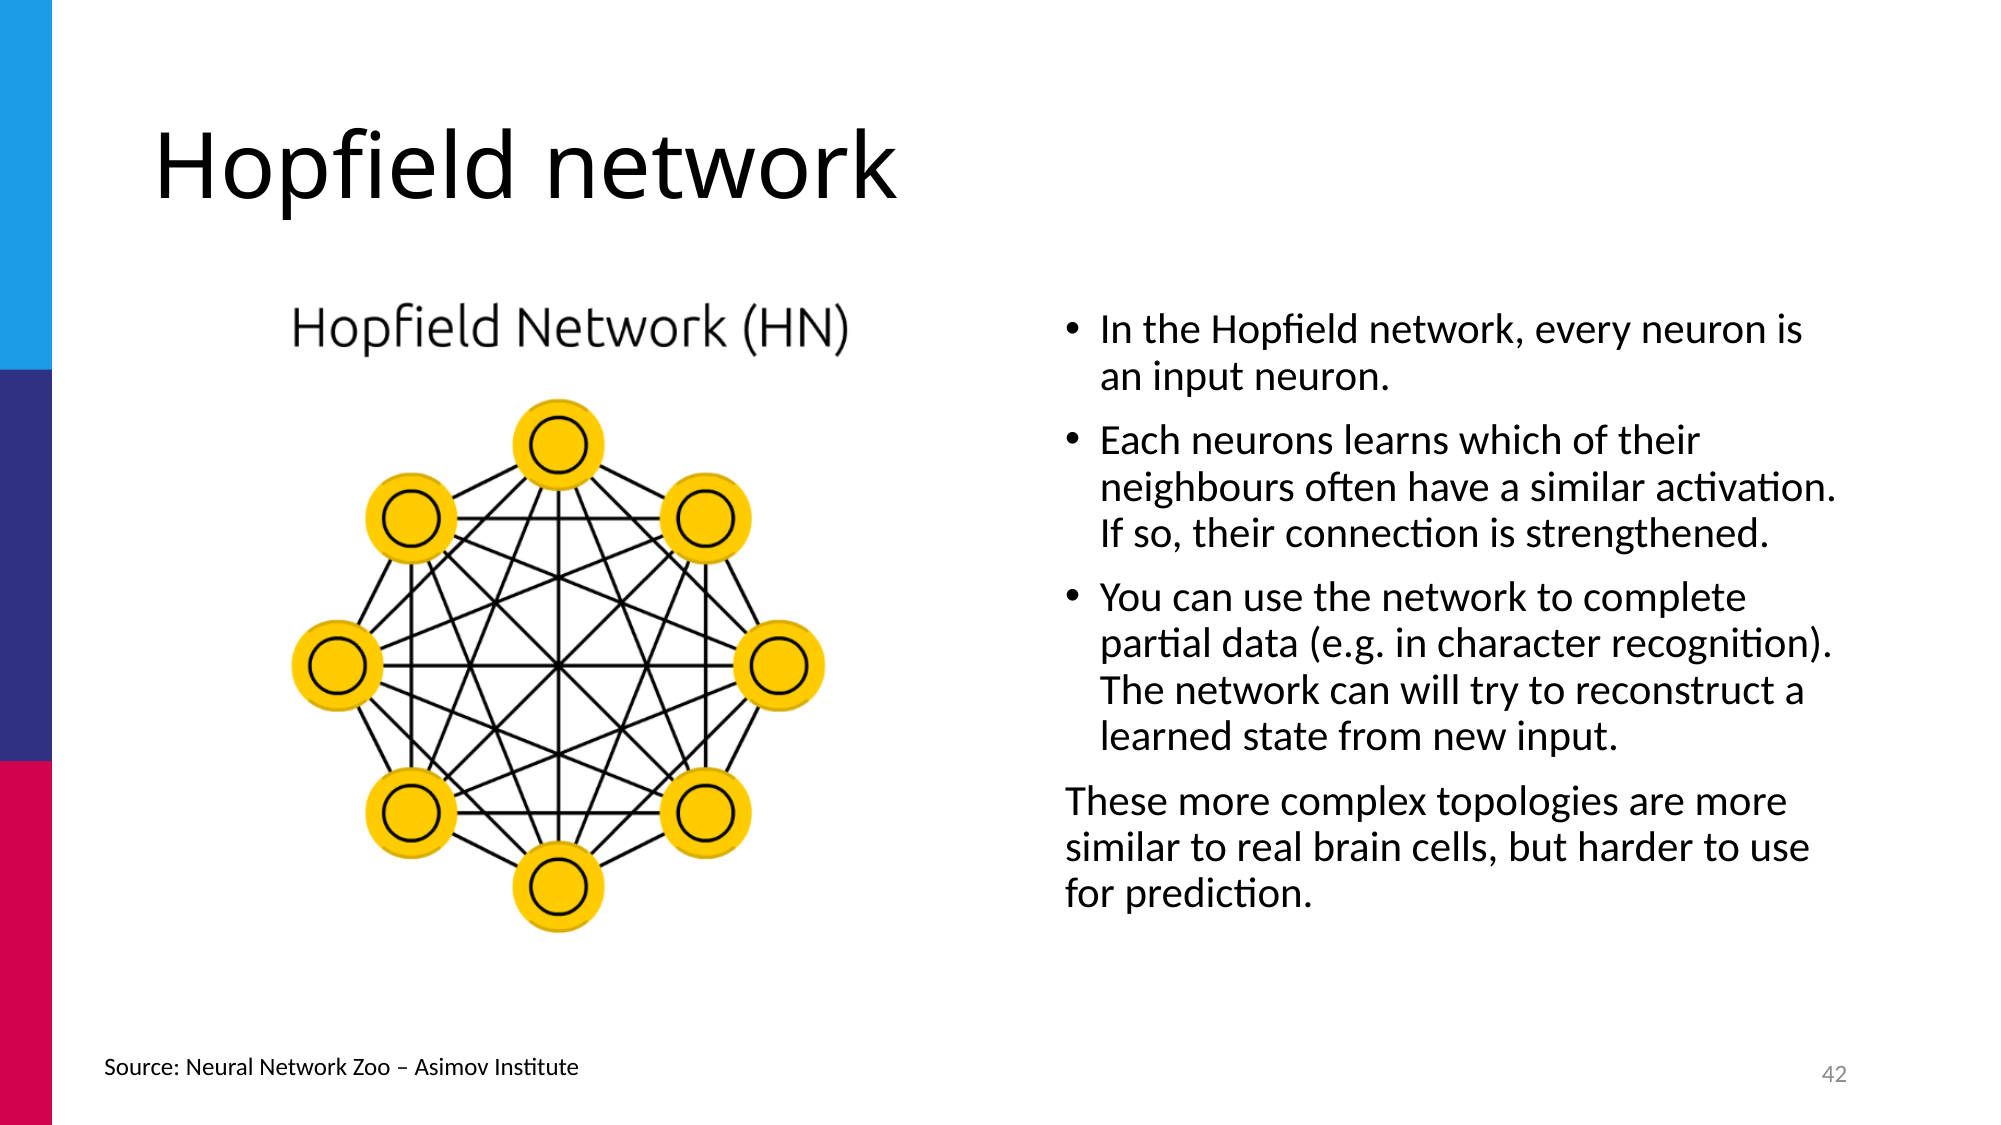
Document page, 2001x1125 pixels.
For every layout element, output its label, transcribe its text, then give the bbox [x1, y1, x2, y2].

title Hopfield network [137, 59, 1863, 278]
slide_number 42 [1412, 1042, 1863, 1103]
picture [288, 299, 857, 942]
text_box Source: Neural Network Zoo – Asimov Institute [89, 1043, 596, 1088]
list In the Hopfield network, every neuron is an input neuron. Each neurons learns which of their neighbours often have a similar activation. If so, their connection is strengthened. You can use the network to complete partial data (e.g. in character recognition). The network can will try to reconstruct a learned state from new input. These more complex topologies are more similar to real brain cells, but harder to use for prediction. [1050, 299, 1863, 1014]
